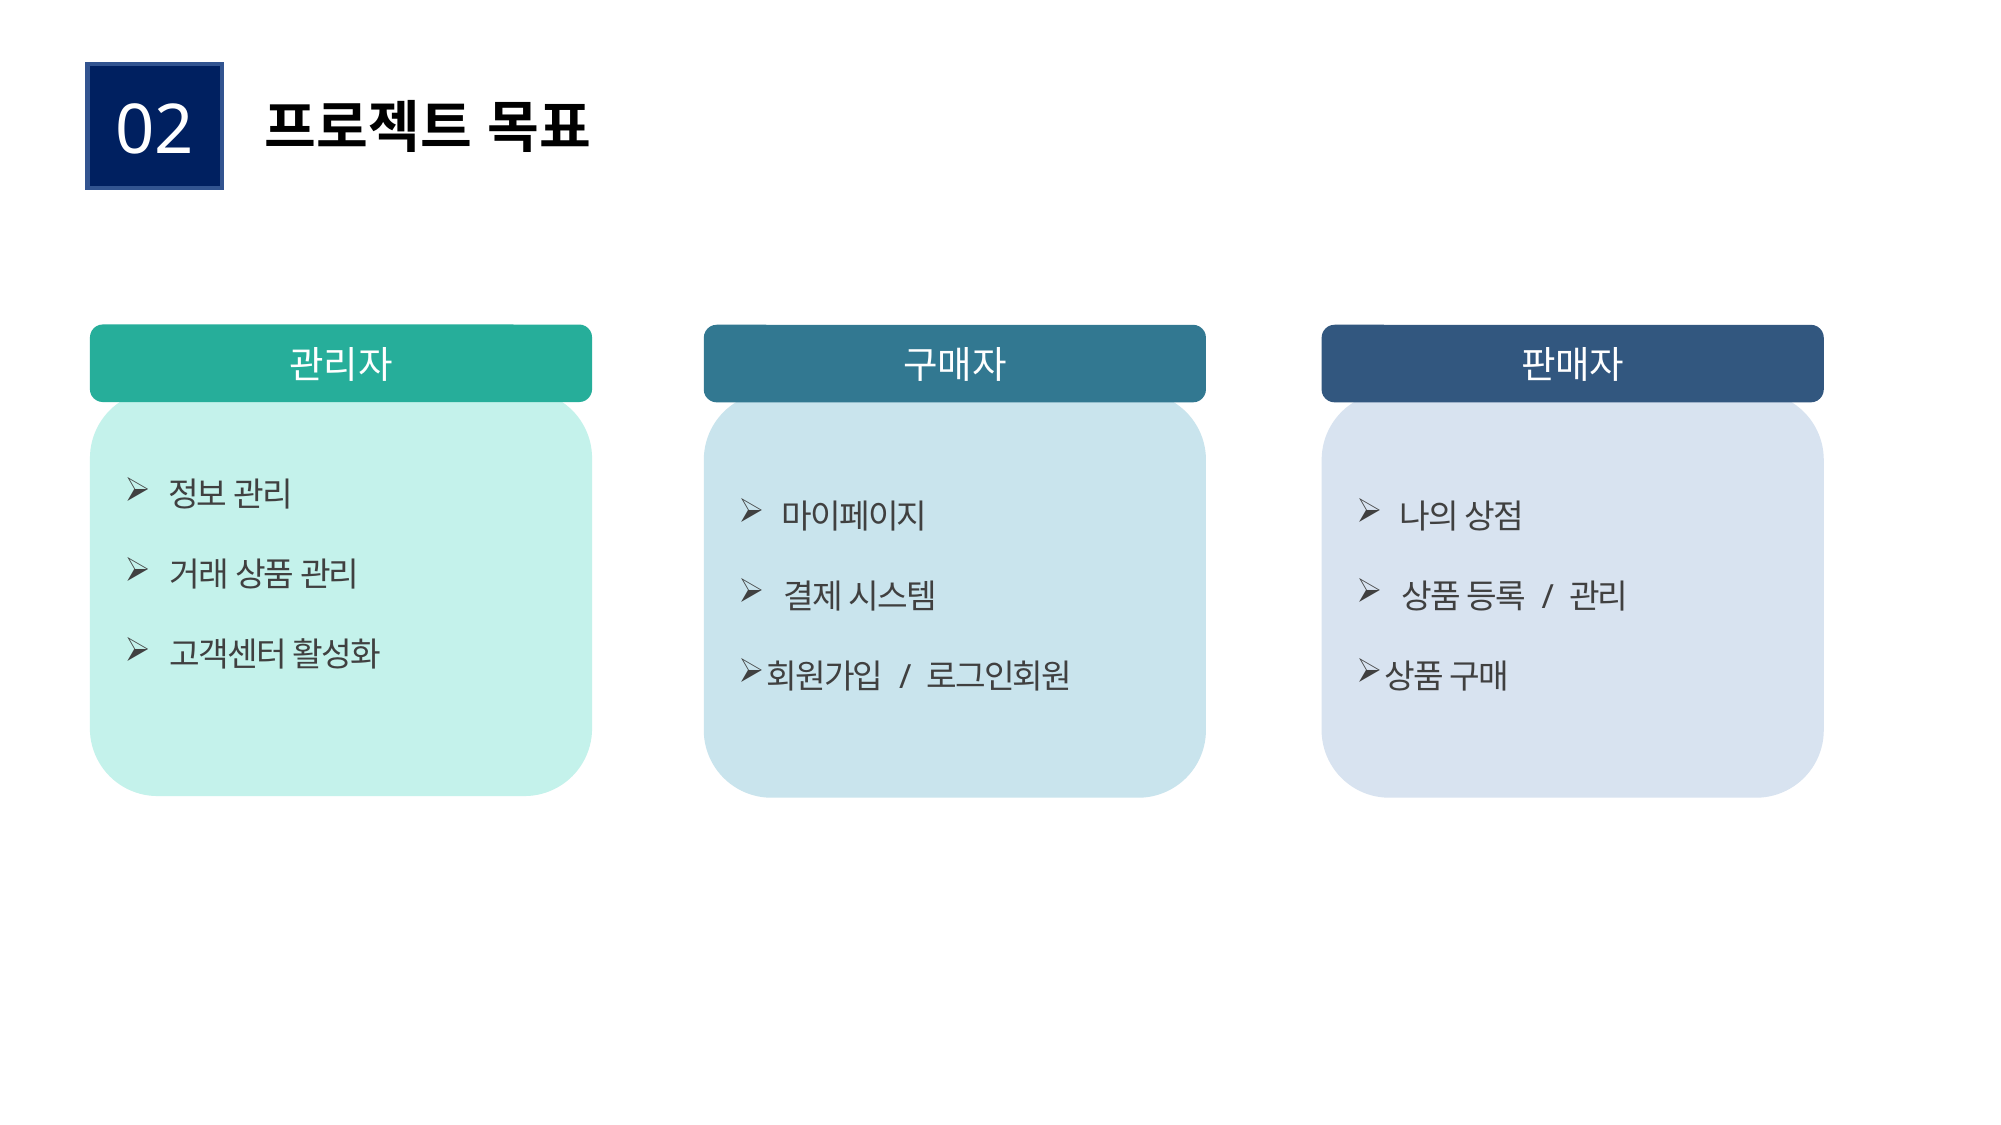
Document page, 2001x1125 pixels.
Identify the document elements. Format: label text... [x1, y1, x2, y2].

text_box 관리자 [87, 322, 595, 405]
text_box 마이페이지 결제 시스템 회원가입 / 로그인회원 [701, 405, 1209, 800]
text_box 02 [85, 62, 224, 190]
text_box 나의 상점 상품 등록 / 관리 상품 구매 [1319, 405, 1826, 800]
text_box 정보 관리 거래 상품 관리 고객센터 활성화 [87, 405, 595, 799]
text_box 구매자 [701, 322, 1209, 405]
text_box 판매자 [1319, 322, 1826, 405]
text_box 프로젝트 목표 [249, 57, 1220, 200]
